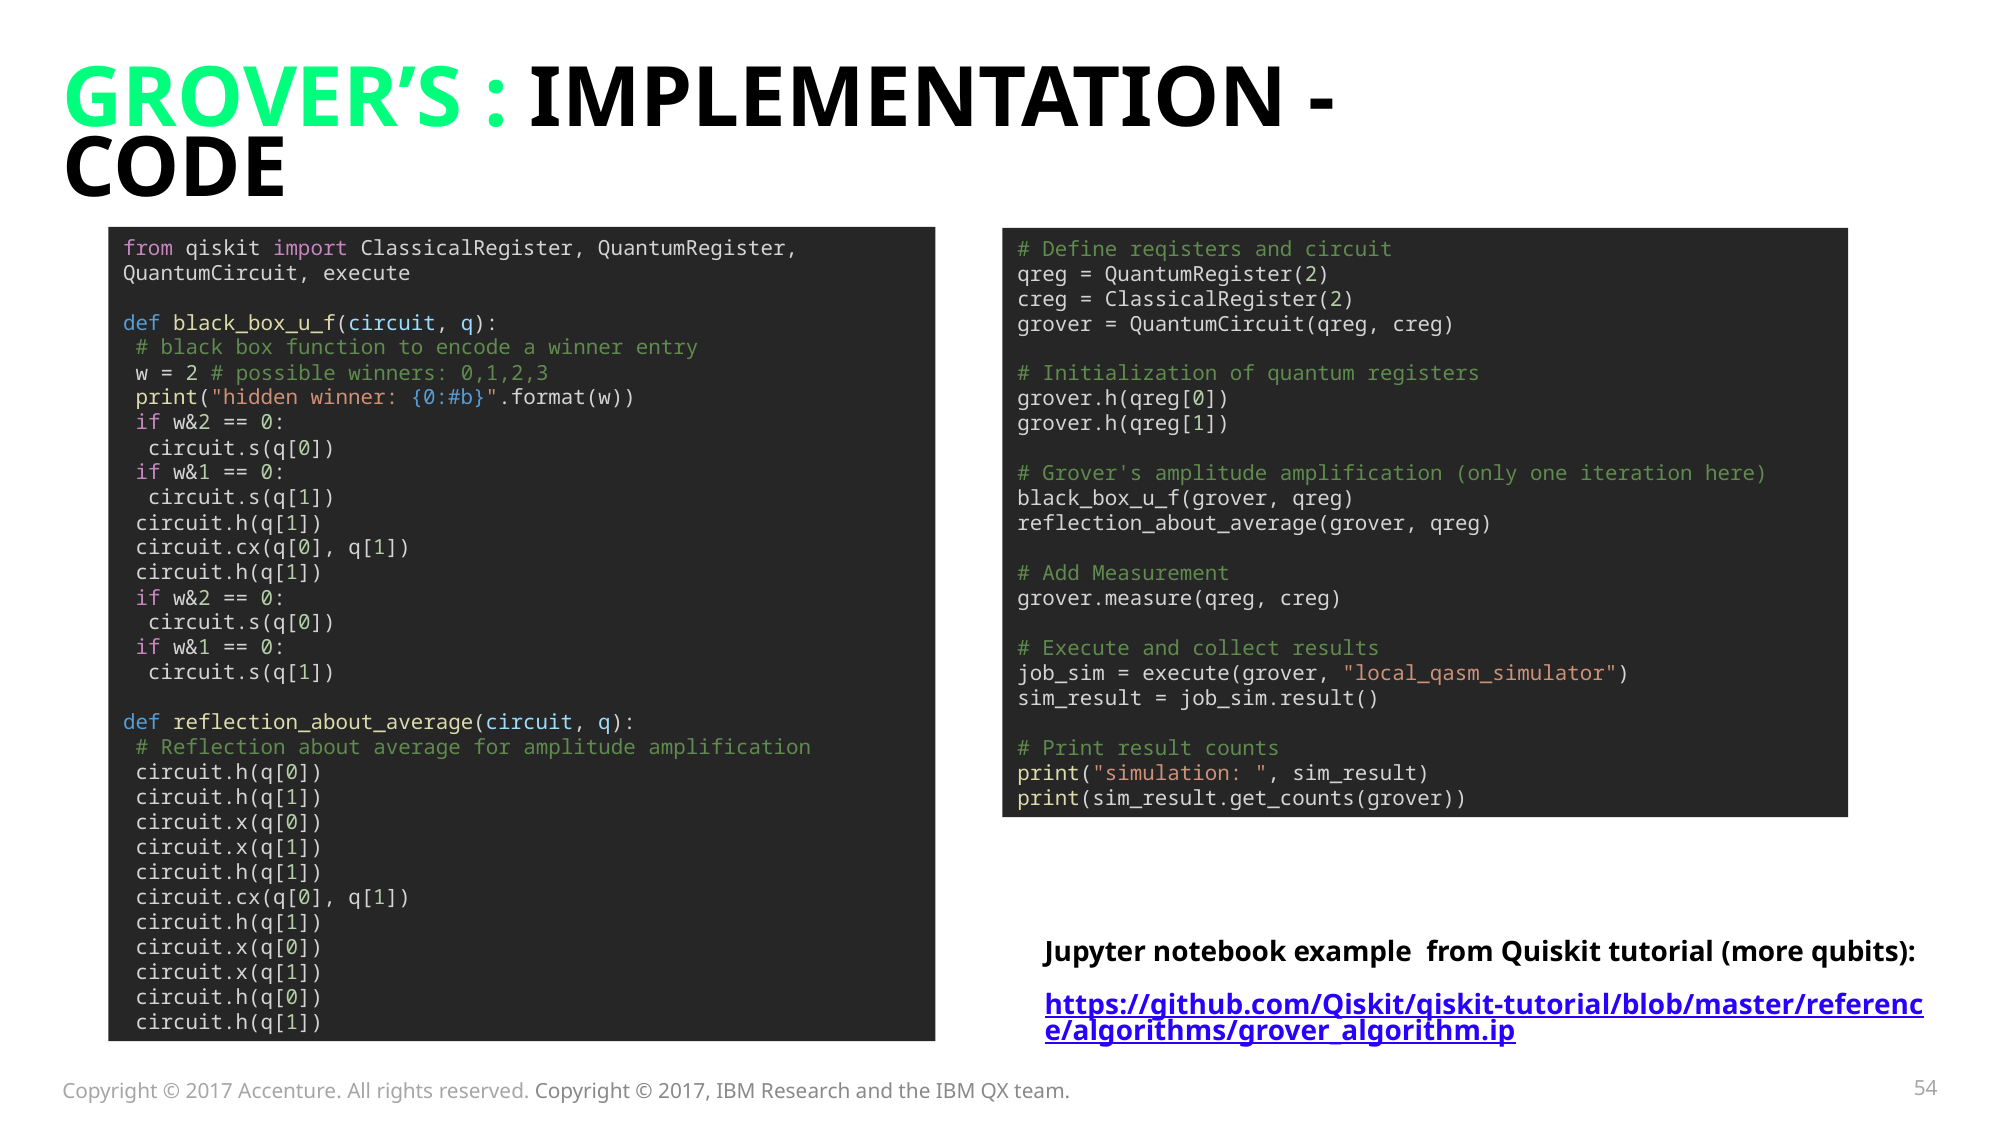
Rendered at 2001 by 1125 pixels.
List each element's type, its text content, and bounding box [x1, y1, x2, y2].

text_box from qiskit import ClassicalRegister, QuantumRegister, QuantumCircuit, execute def black_box_u_f(circuit, q): # black box function to encode a winner entry w = 2 # possible winners: 0,1,2,3 print("hidden winner: {0:#b}".format(w)) if w&2 == 0: circuit.s(q[0]) if w&1 == 0: circuit.s(q[1]) circuit.h(q[1]) circuit.cx(q[0], q[1]) circuit.h(q[1]) if w&2 == 0: circuit.s(q[0]) if w&1 == 0: circuit.s(q[1]) def reflection_about_average(circuit, q): # Reflection about average for amplitude amplification circuit.h(q[0]) circuit.h(q[1]) circuit.x(q[0]) circuit.x(q[1]) circuit.h(q[1]) circuit.cx(q[0], q[1]) circuit.h(q[1]) circuit.x(q[0]) circuit.x(q[1]) circuit.h(q[0]) circuit.h(q[1]) [108, 226, 936, 1042]
slide_number 54 [1887, 1069, 1938, 1104]
footer Copyright © 2017 Accenture. All rights reserved. Copyright © 2017, IBM Research and the IBM QX team. [62, 1069, 1131, 1104]
list Jupyter notebook example from Quiskit tutorial (more qubits): https://github.com/Qiskit/qiskit-tutorial/blob/master/reference/algorithms/grover_algorithm.ip [1034, 924, 1920, 1040]
title Grover’s : Implementation - Code [62, 62, 1352, 225]
text_box # Define reqisters and circuit qreg = QuantumRegister(2) creg = ClassicalRegister(2) grover = QuantumCircuit(qreg, creg) # Initialization of quantum registers grover.h(qreg[0]) grover.h(qreg[1]) # Grover's amplitude amplification (only one iteration here) black_box_u_f(grover, qreg) reflection_about_average(grover, qreg) # Add Measurement grover.measure(qreg, creg) # Execute and collect results job_sim = execute(grover, "local_qasm_simulator") sim_result = job_sim.result() # Print result counts print("simulation: ", sim_result) print(sim_result.get_counts(grover)) [1002, 227, 1849, 818]
